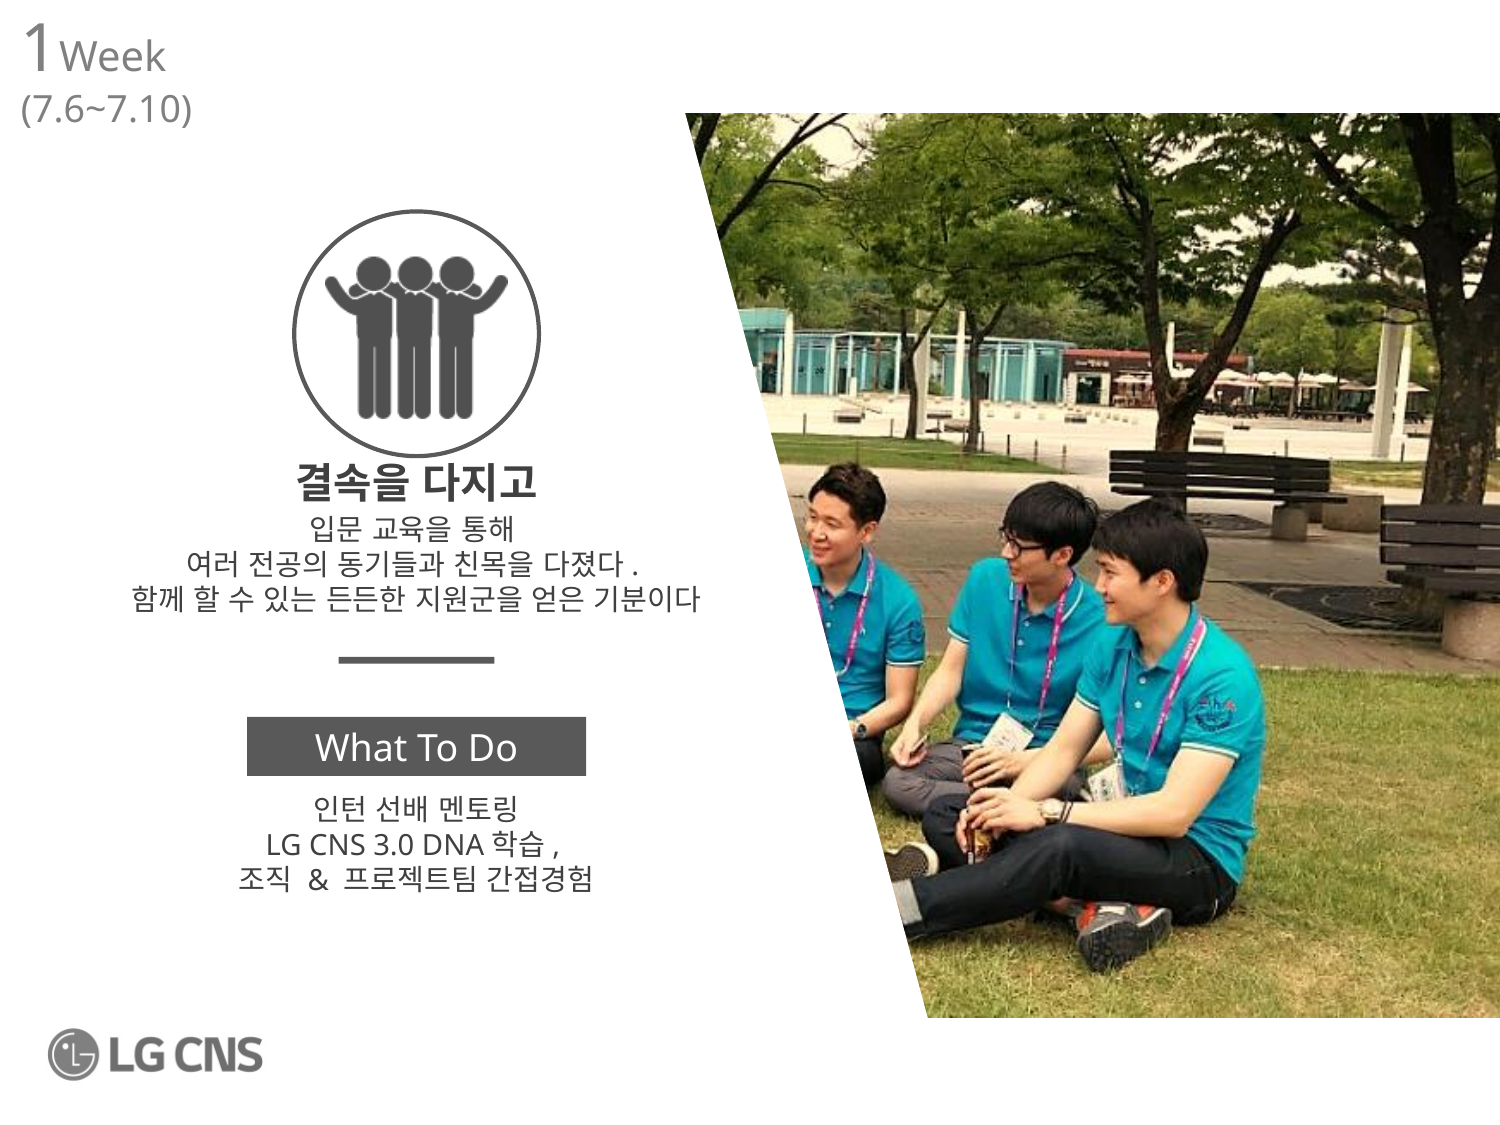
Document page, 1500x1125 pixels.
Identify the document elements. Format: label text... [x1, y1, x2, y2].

picture [44, 1023, 268, 1086]
title 1Week (7.6~7.10) [5, 9, 1356, 112]
picture [0, 113, 1500, 1019]
